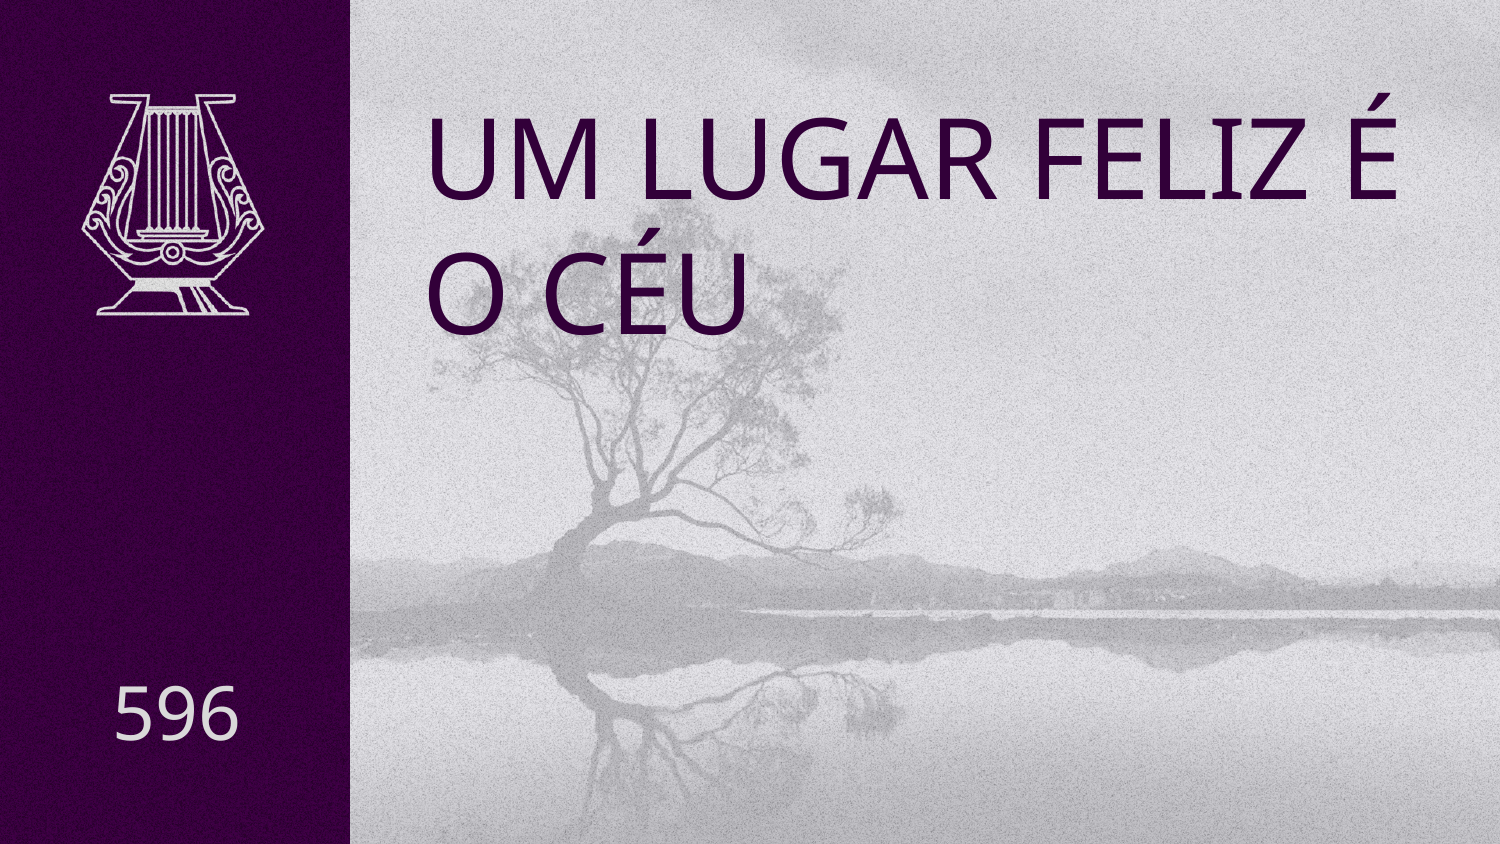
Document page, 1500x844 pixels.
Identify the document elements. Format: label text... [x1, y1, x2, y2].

picture [0, 0, 1500, 844]
title UM LUGAR FELIZ É O CÉU [407, 79, 1447, 777]
list 596 [76, 658, 278, 765]
